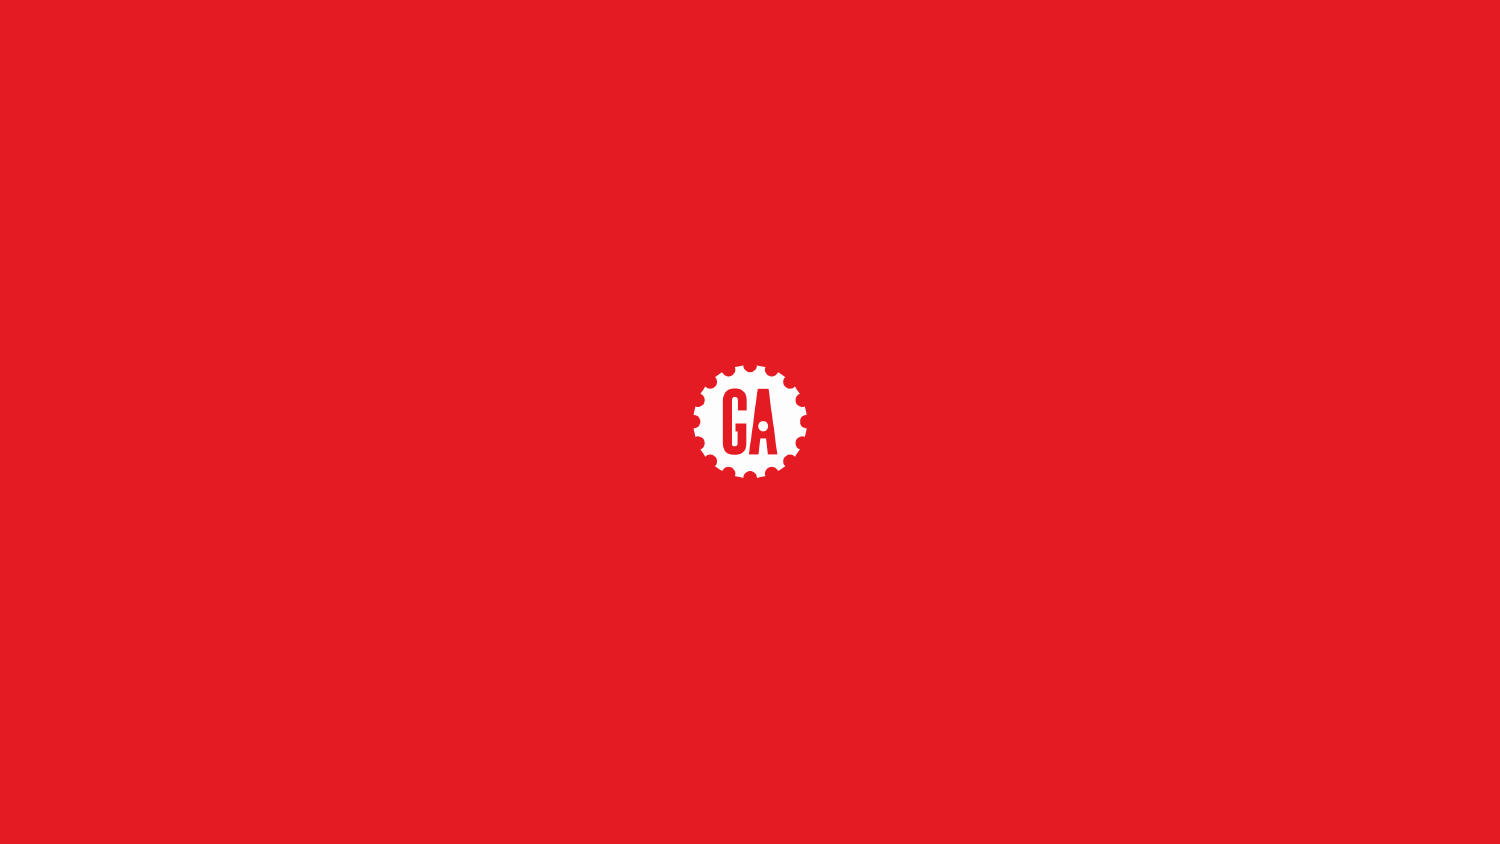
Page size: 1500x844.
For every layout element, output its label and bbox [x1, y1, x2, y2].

picture [637, 309, 863, 534]
